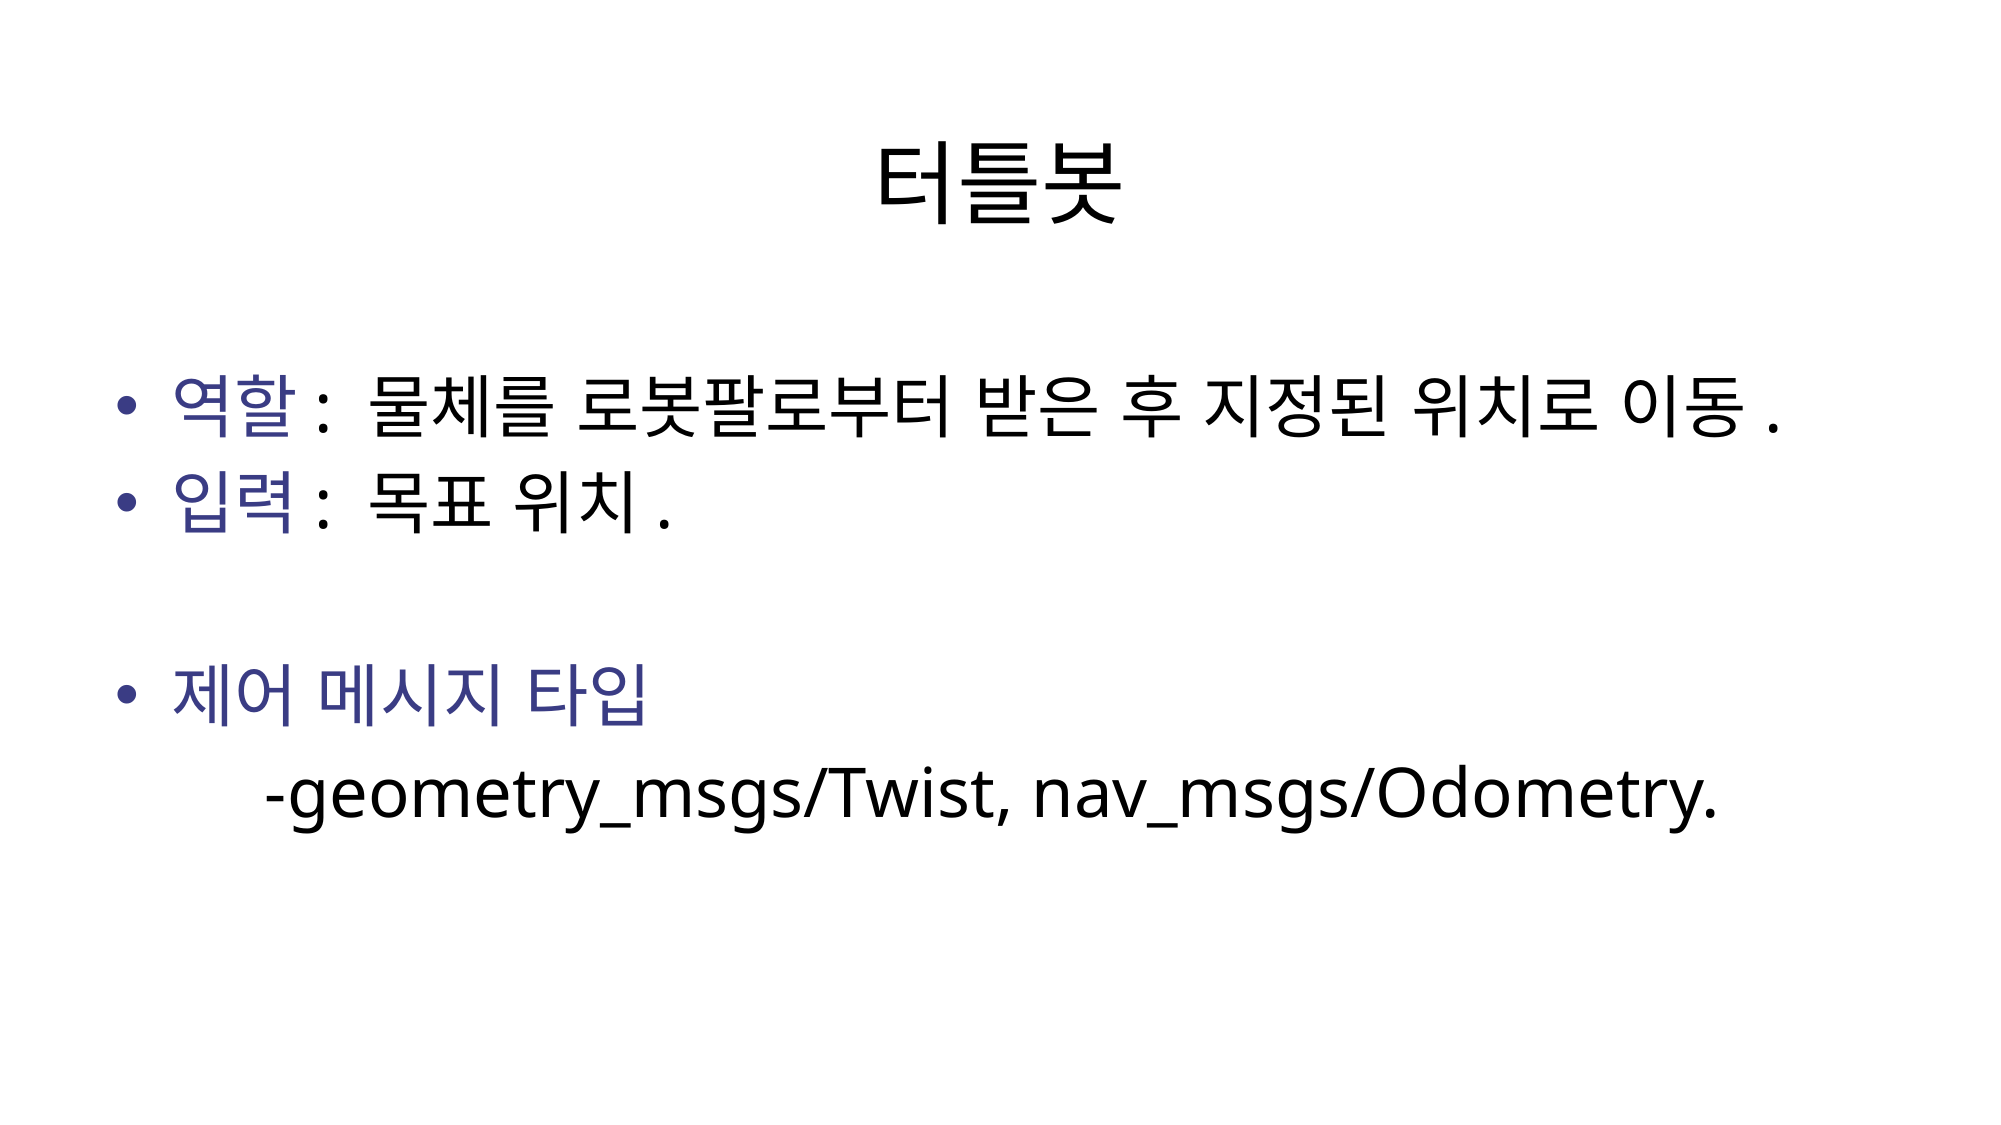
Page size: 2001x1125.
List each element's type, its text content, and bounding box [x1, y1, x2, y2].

title 터틀봇 [99, 87, 1900, 275]
list 역할: 물체를 로봇팔로부터 받은 후 지정된 위치로 이동. 입력: 목표 위치. 제어 메시지 타입 -geometry_msgs/Twist, nav_msgs/Odometry. [99, 356, 1900, 1099]
